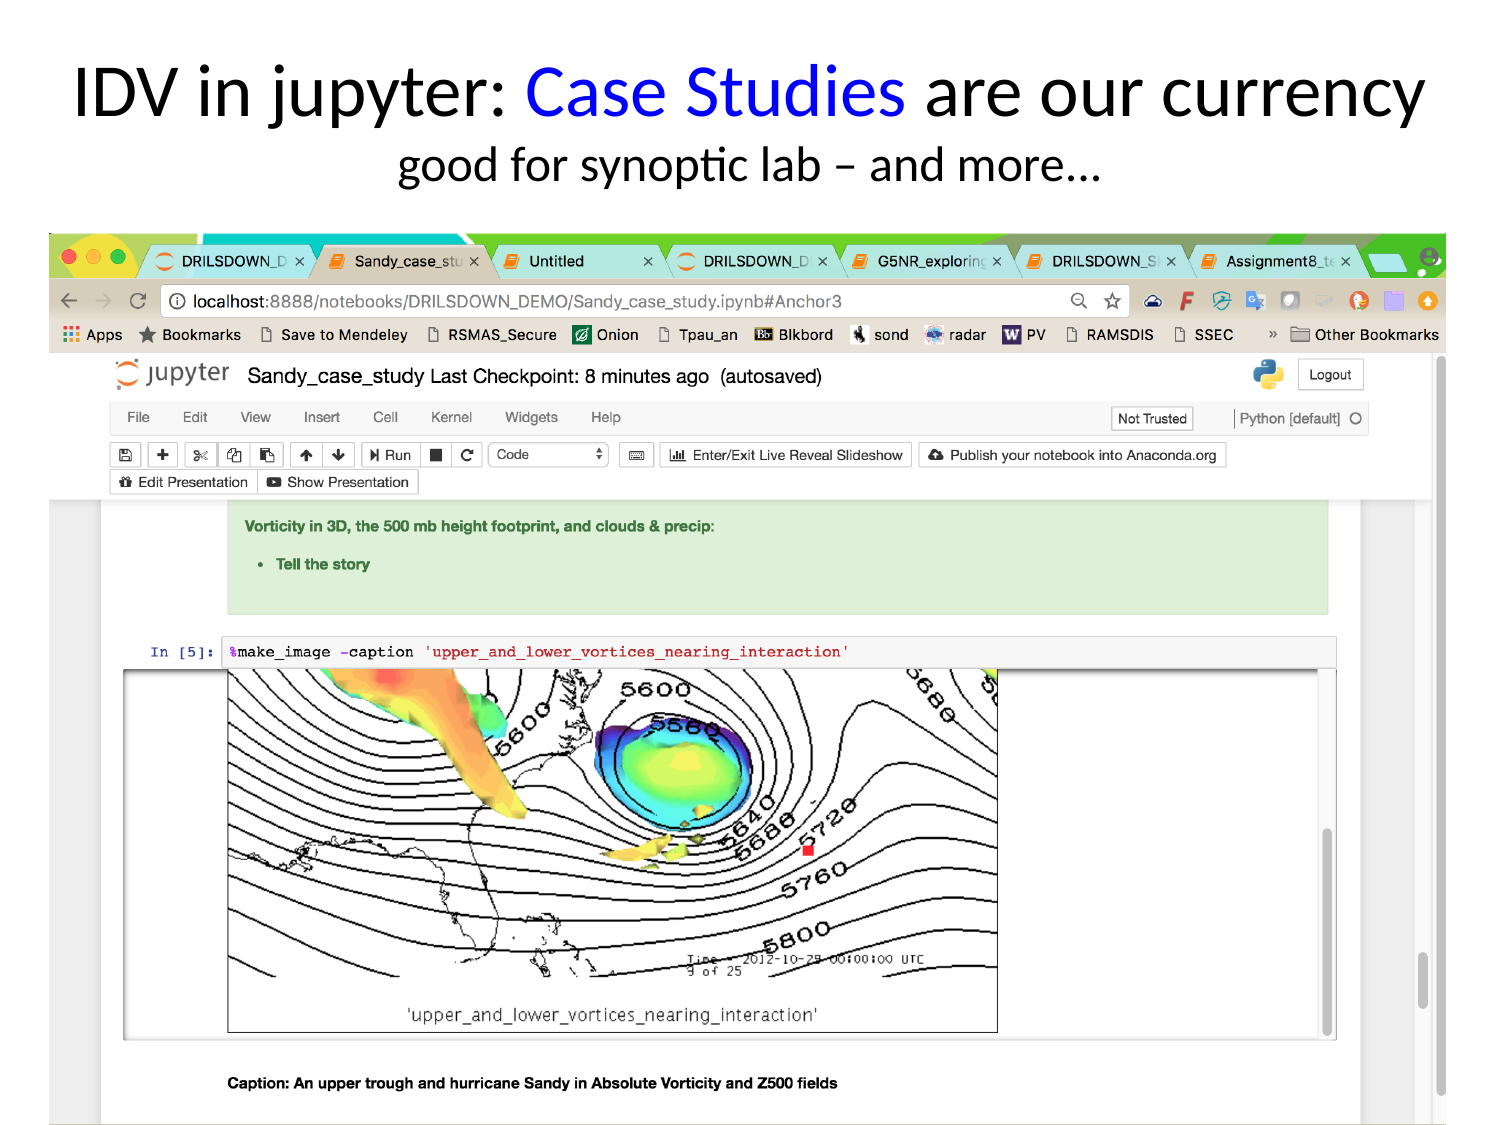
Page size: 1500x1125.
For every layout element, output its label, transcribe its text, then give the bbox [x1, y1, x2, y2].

title IDV in jupyter: Case Studies are our currency good for synoptic lab – and more... [0, 0, 1500, 234]
picture [49, 232, 1446, 1125]
